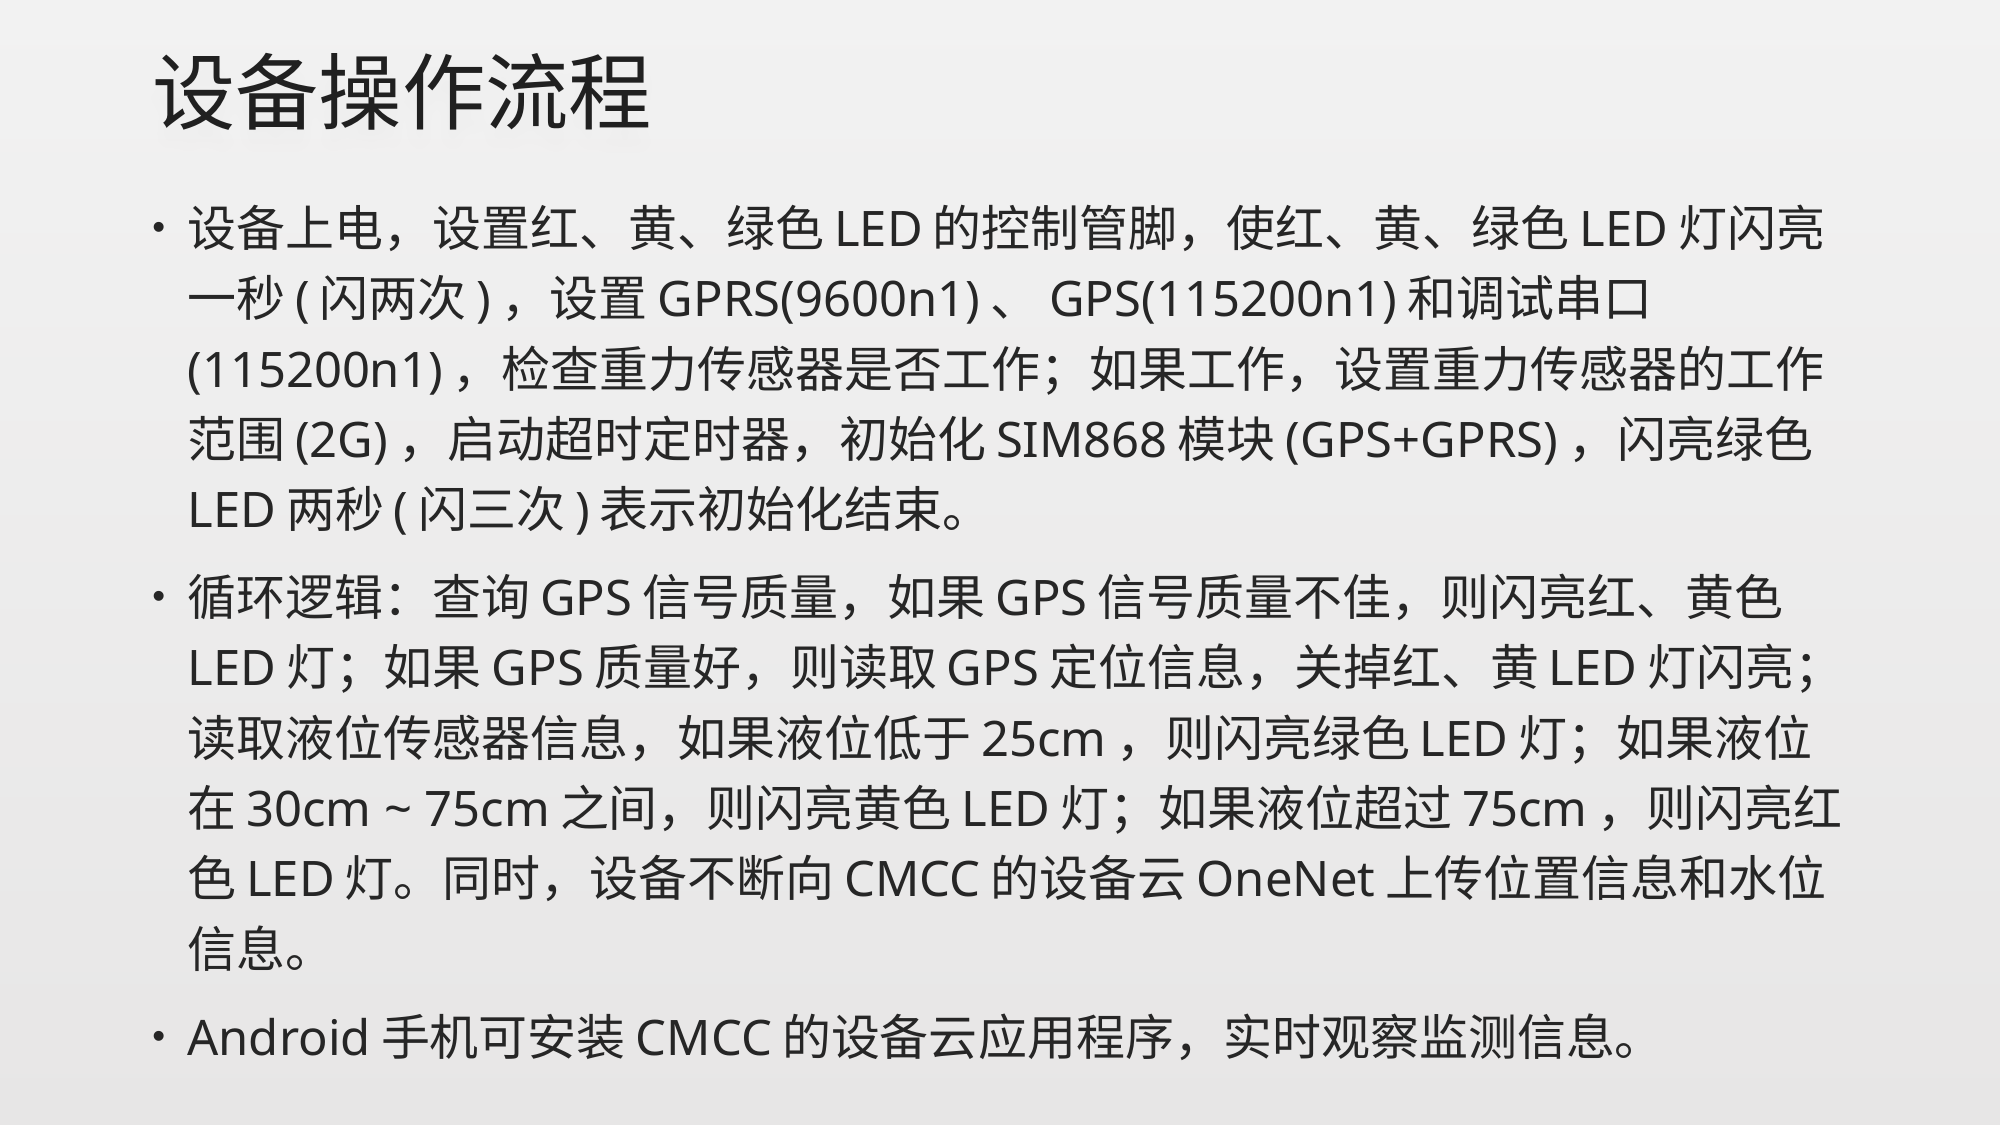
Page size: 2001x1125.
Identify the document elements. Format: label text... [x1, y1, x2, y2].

title 设备操作流程 [137, 32, 1863, 149]
list 设备上电，设置红、黄、绿色LED的控制管脚，使红、黄、绿色LED灯闪亮一秒(闪两次)，设置GPRS(9600n1)、GPS(115200n1)和调试串口(115200n1)，检查重力传感器是否工作；如果工作，设置重力传感器的工作范围(2G)，启动超时定时器，初始化SIM868模块(GPS+GPRS)，闪亮绿色LED两秒(闪三次)表示初始化结束。 循环逻辑：查询GPS信号质量，如果GPS信号质量不佳，则闪亮红、黄色LED灯；如果GPS质量好，则读取GPS定位信息，关掉红、黄LED灯闪亮；读取液位传感器信息，如果液位低于25cm，则闪亮绿色LED灯；如果液位在30cm ~ 75cm之间，则闪亮黄色LED灯；如果液位超过75cm，则闪亮红色LED灯。同时，设备不断向CMCC的设备云OneNet上传位置信息和水位信息。 Android手机可安装CMCC的设备云应用程序，实时观察监测信息。 [137, 178, 1863, 1079]
